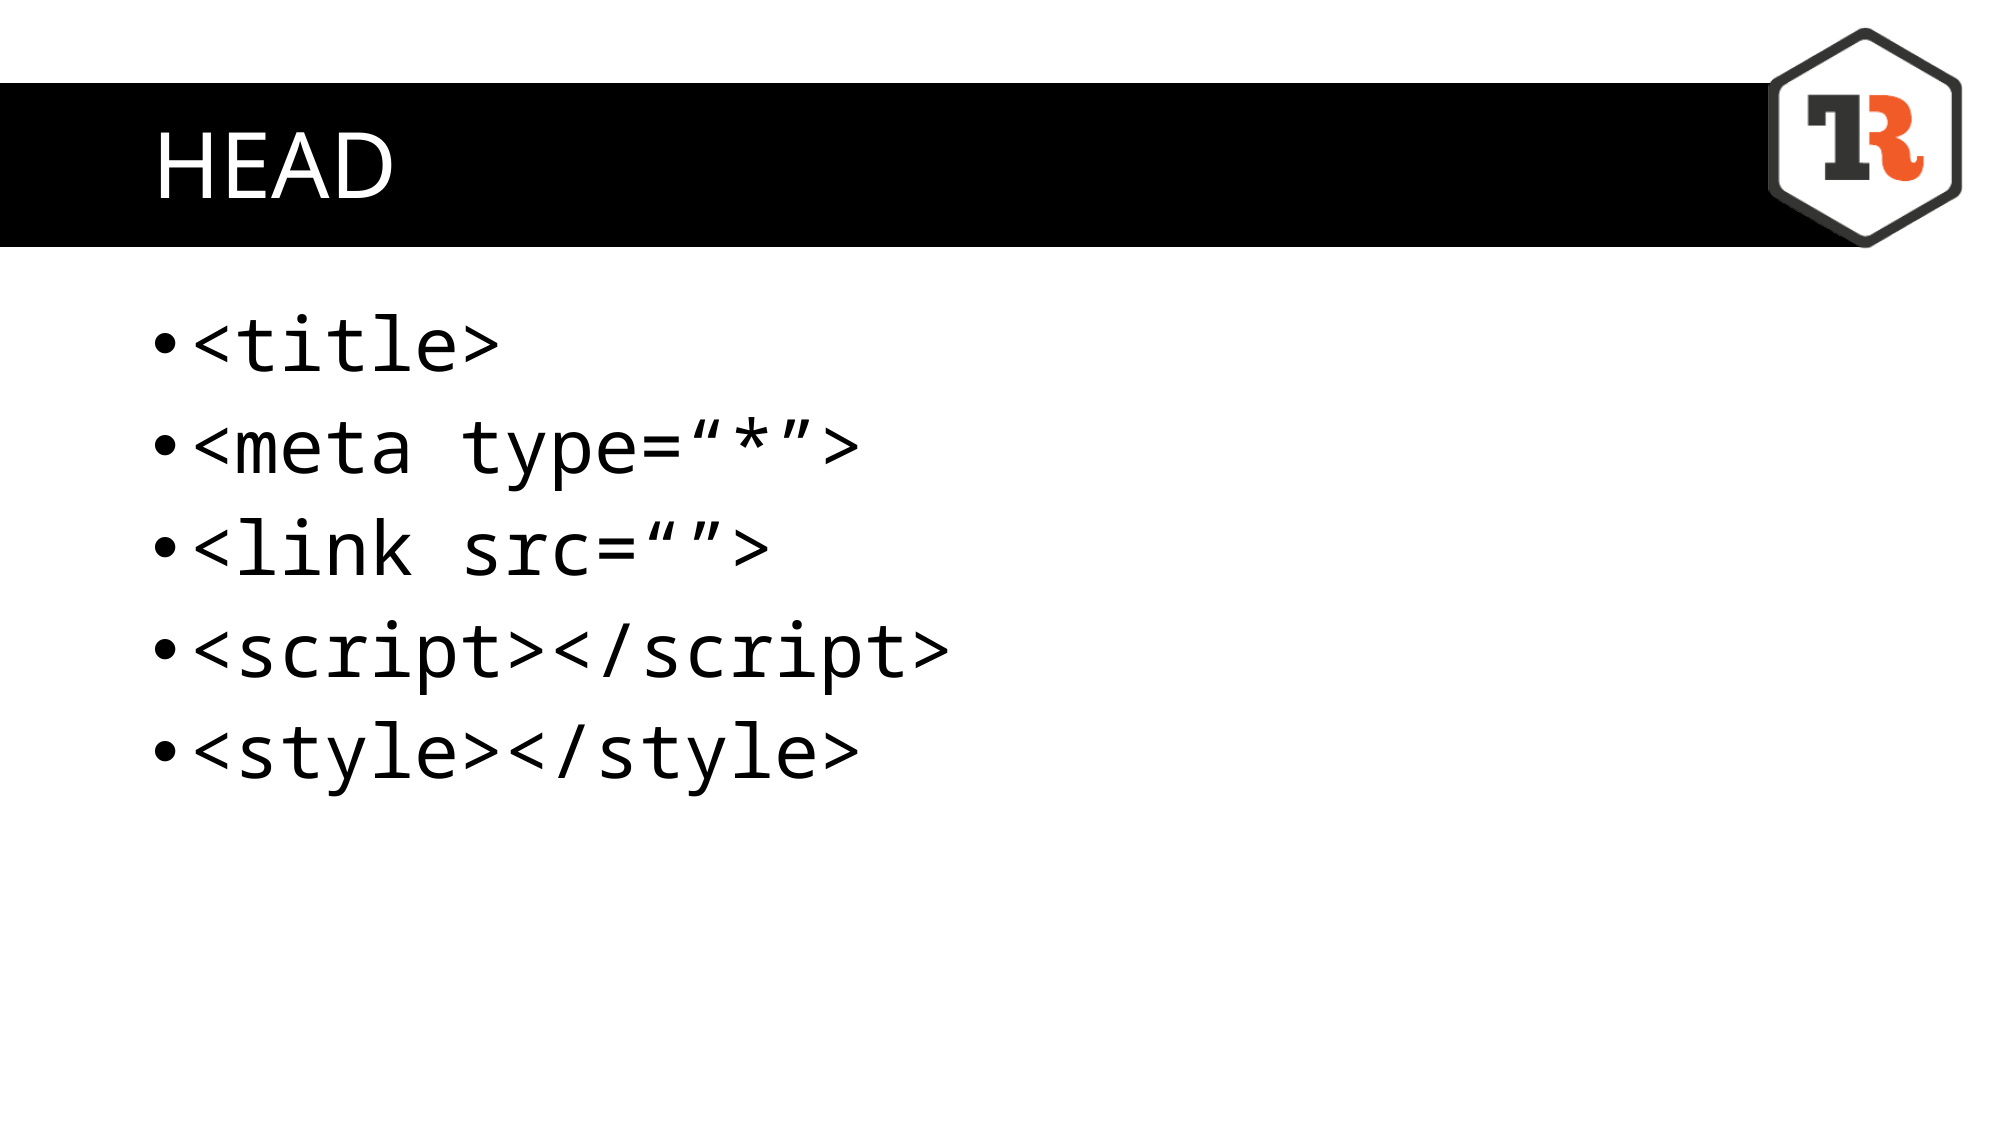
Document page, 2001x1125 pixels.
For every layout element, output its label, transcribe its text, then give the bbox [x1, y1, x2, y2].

list <title> <meta type=“*”> <link src=“”> <script></script> <style></style> [137, 299, 1863, 1014]
picture [1747, 20, 1981, 254]
title HEAD [137, 59, 1863, 278]
